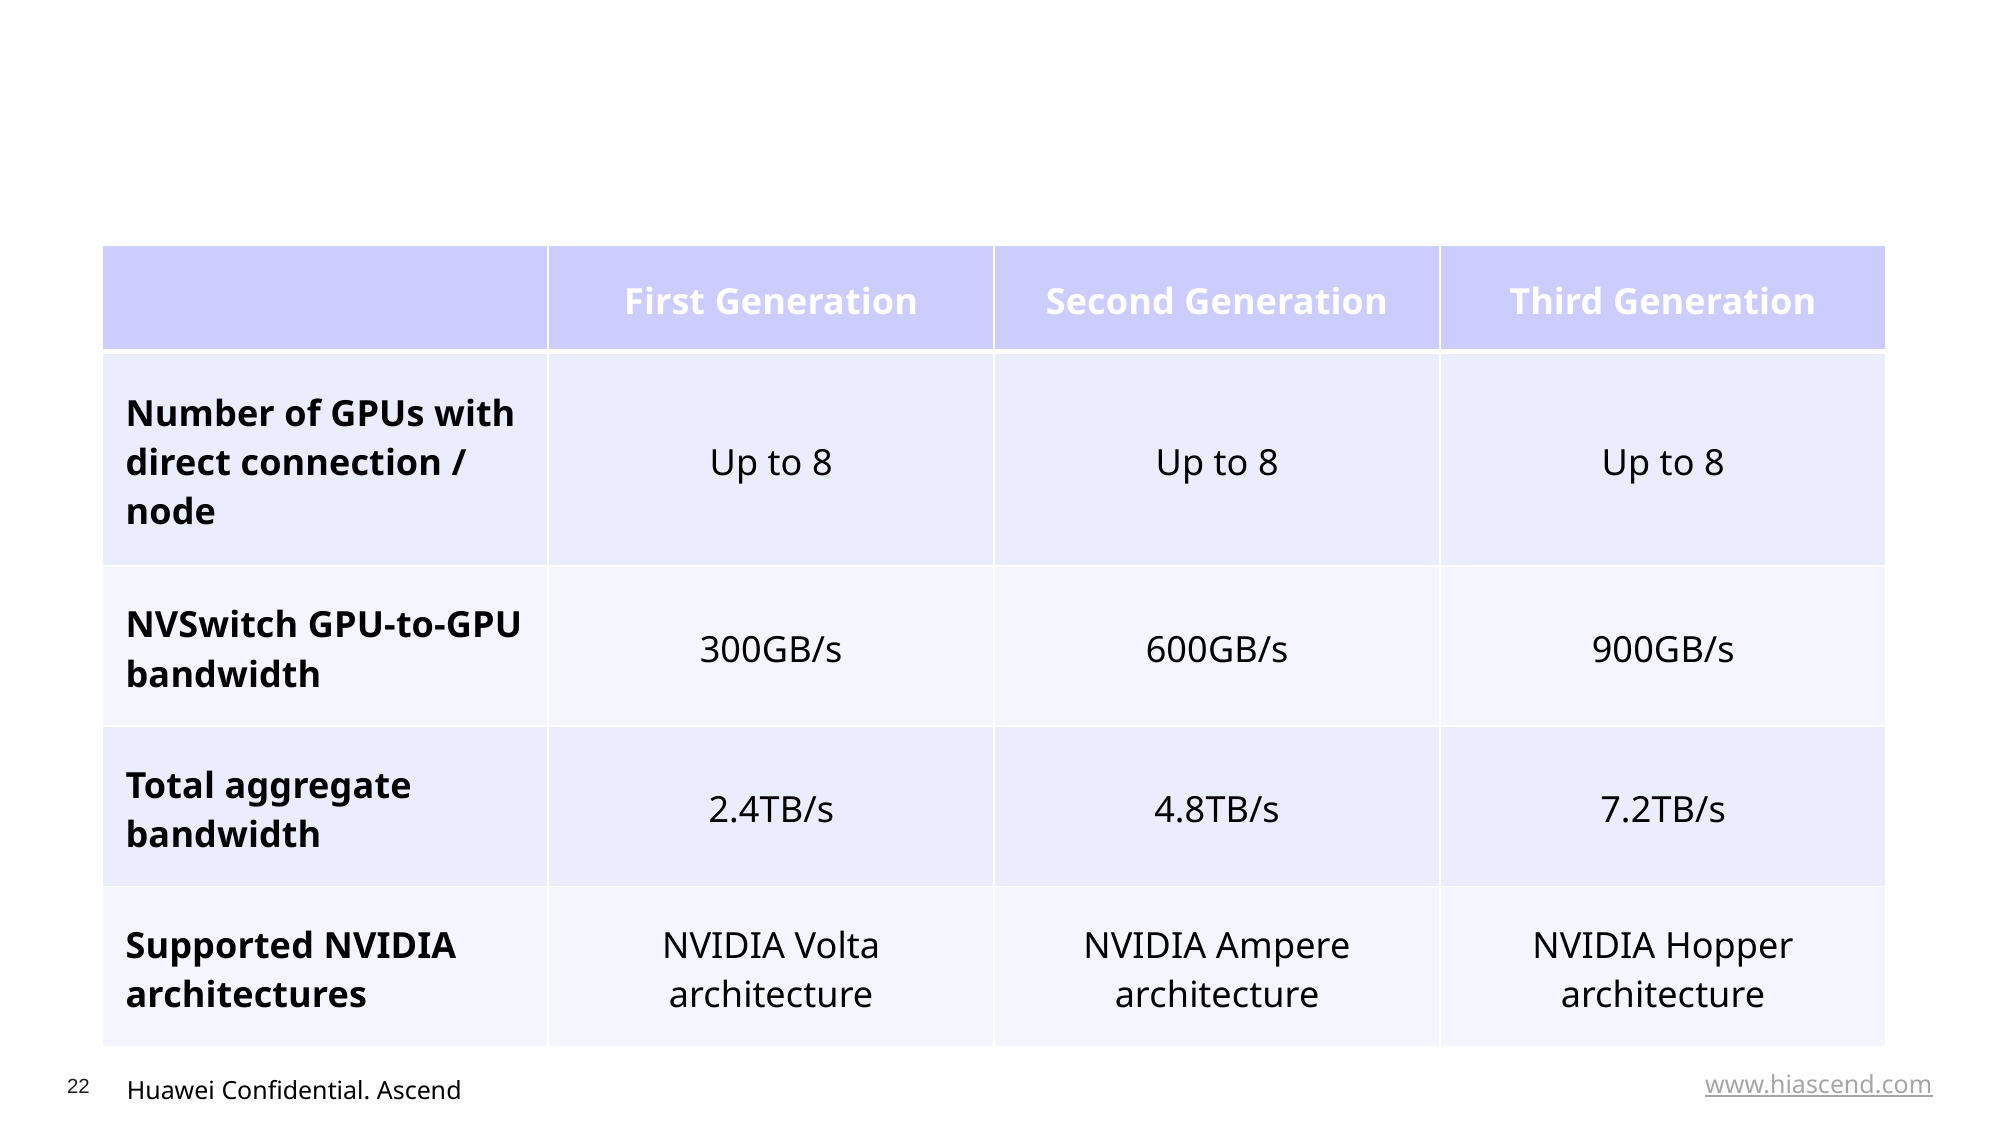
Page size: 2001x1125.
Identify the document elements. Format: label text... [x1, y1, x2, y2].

table_cell 2.4TB/s [549, 727, 993, 886]
table_cell Up to 8 [995, 354, 1439, 565]
table_cell Number of GPUs with direct connection / node [103, 354, 547, 565]
table_header Third Generation [1441, 246, 1885, 349]
table_header Second Generation [995, 246, 1439, 349]
table_cell NVSwitch GPU-to-GPU bandwidth [103, 567, 547, 725]
table_cell Up to 8 [1441, 354, 1885, 565]
table_cell 4.8TB/s [995, 727, 1439, 886]
table_cell Supported NVIDIA architectures [103, 887, 547, 1046]
table_cell Up to 8 [549, 354, 993, 565]
table_cell 300GB/s [549, 567, 993, 725]
table_header First Generation [549, 246, 993, 349]
table_cell 7.2TB/s [1441, 727, 1885, 886]
table_cell NVIDIA Ampere architecture [995, 887, 1439, 1046]
table_cell Total aggregate bandwidth [103, 727, 547, 886]
table_cell NVIDIA Volta architecture [549, 887, 993, 1046]
table_header [103, 246, 547, 349]
table_cell 600GB/s [995, 567, 1439, 725]
table_cell 900GB/s [1441, 567, 1885, 725]
table_cell NVIDIA Hopper architecture [1441, 887, 1885, 1046]
